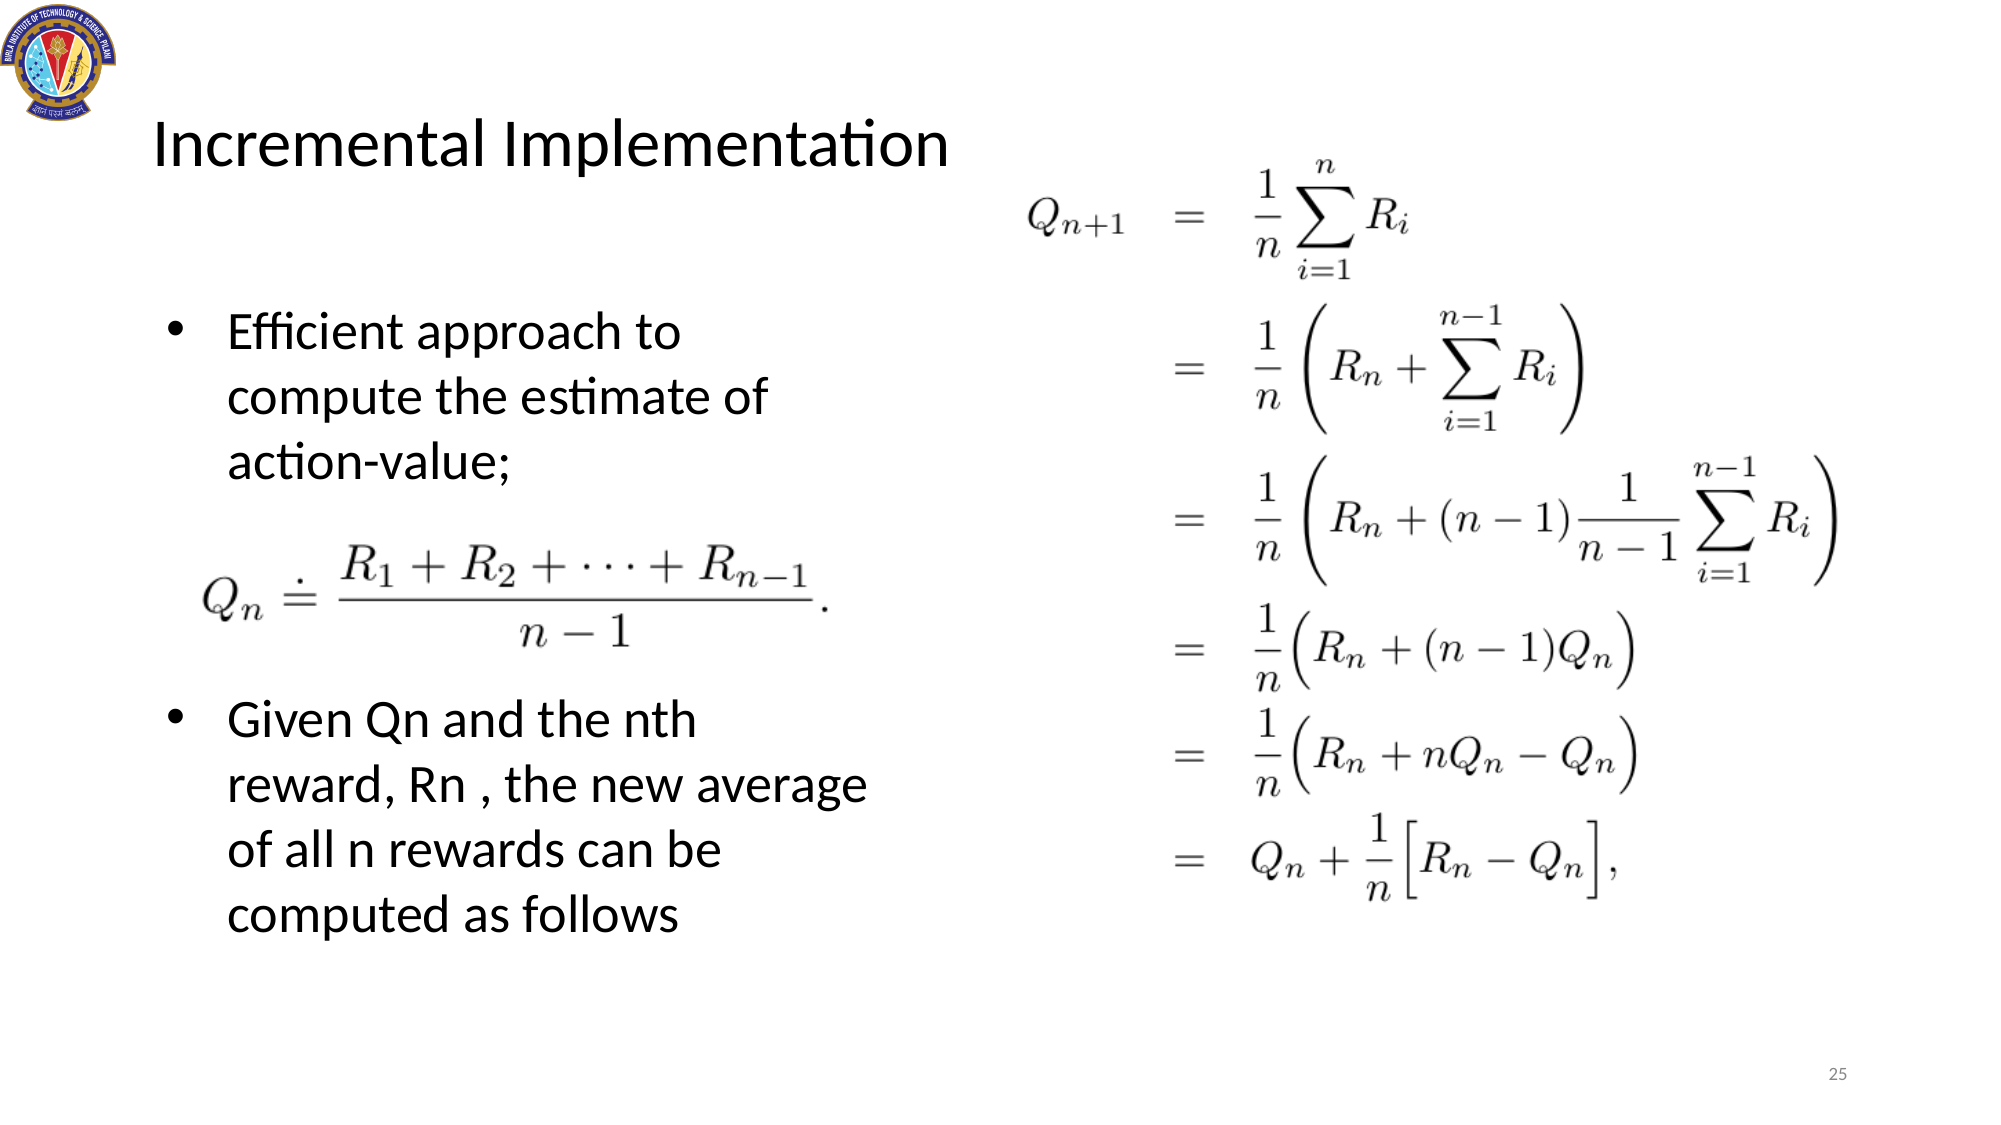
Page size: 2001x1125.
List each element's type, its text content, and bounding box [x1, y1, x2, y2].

list Efficient approach to compute the estimate of action-value; Given Qn and the nth reward, Rn , the new average of all n rewards can be computed as follows [137, 287, 887, 1052]
title Incremental Implementation [137, 59, 1811, 229]
picture [1021, 147, 1854, 912]
picture [173, 514, 851, 664]
picture [0, 4, 116, 121]
slide_number ‹#› [1412, 1042, 1863, 1103]
